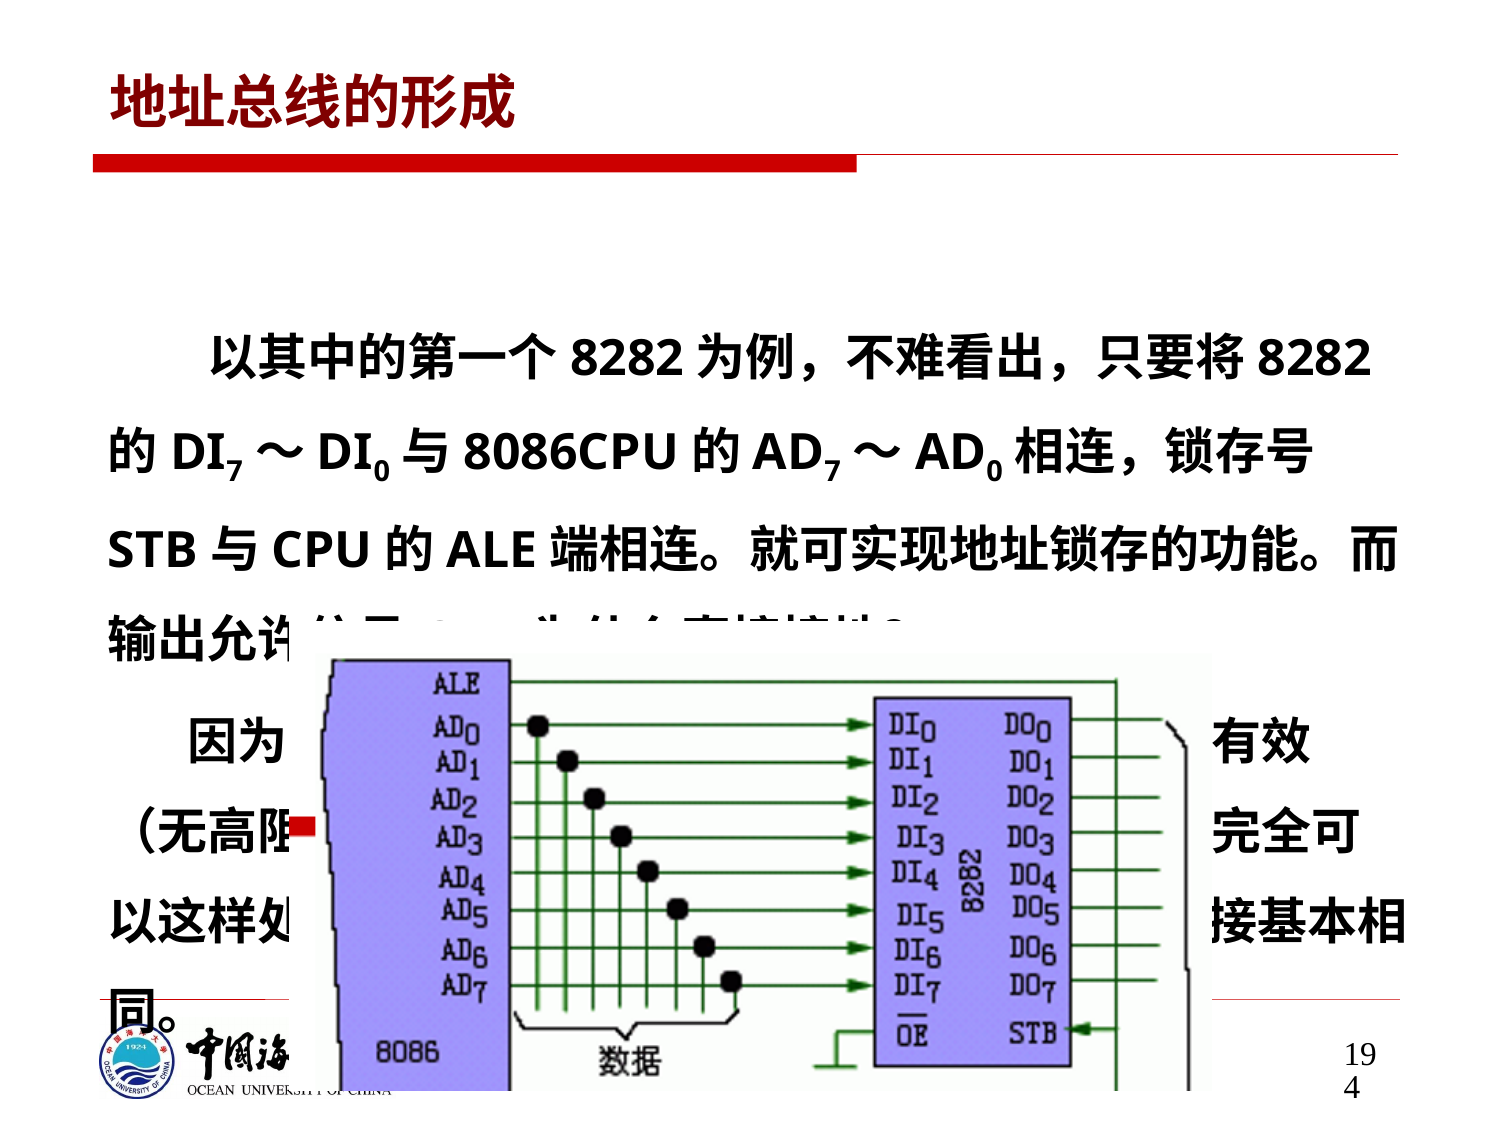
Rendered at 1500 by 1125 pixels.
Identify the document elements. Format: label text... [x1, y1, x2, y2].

picture [99, 621, 1212, 1099]
list 以其中的第一个8282为例，不难看出，只要将8282的DI7～DI0与8086CPU的AD7～AD0相连，锁存号STB与CPU的ALE端相连。就可实现地址锁存的功能。而输出允许信号OE#为什么直接接地？ 因为OE#直接接地表示输出允许地址信号一直有效（无高阻态）， 在不带DMA的单处理器系统中，完全可以这样处理。与此类似，第二、第三个锁存器的连接基本相同。 [92, 287, 1424, 988]
title 地址总线的形成 [94, 30, 1407, 143]
slide_number 194 [1328, 1024, 1407, 1103]
